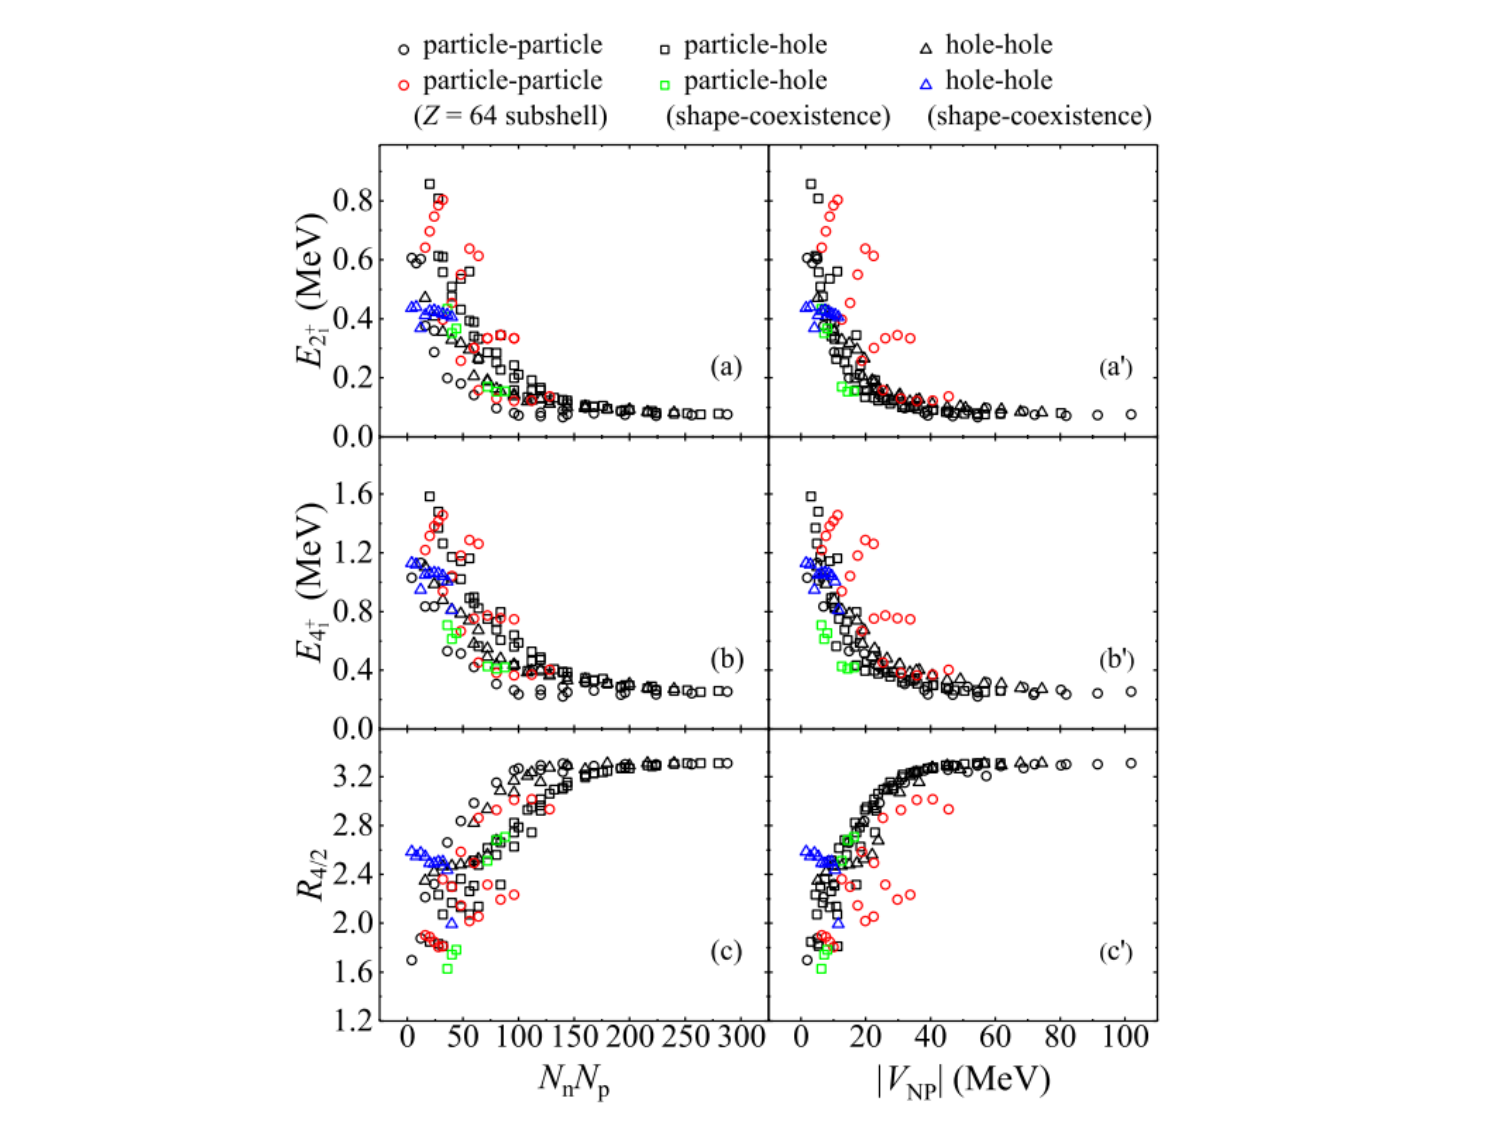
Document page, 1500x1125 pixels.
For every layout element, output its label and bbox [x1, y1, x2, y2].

picture [242, 0, 1257, 1125]
